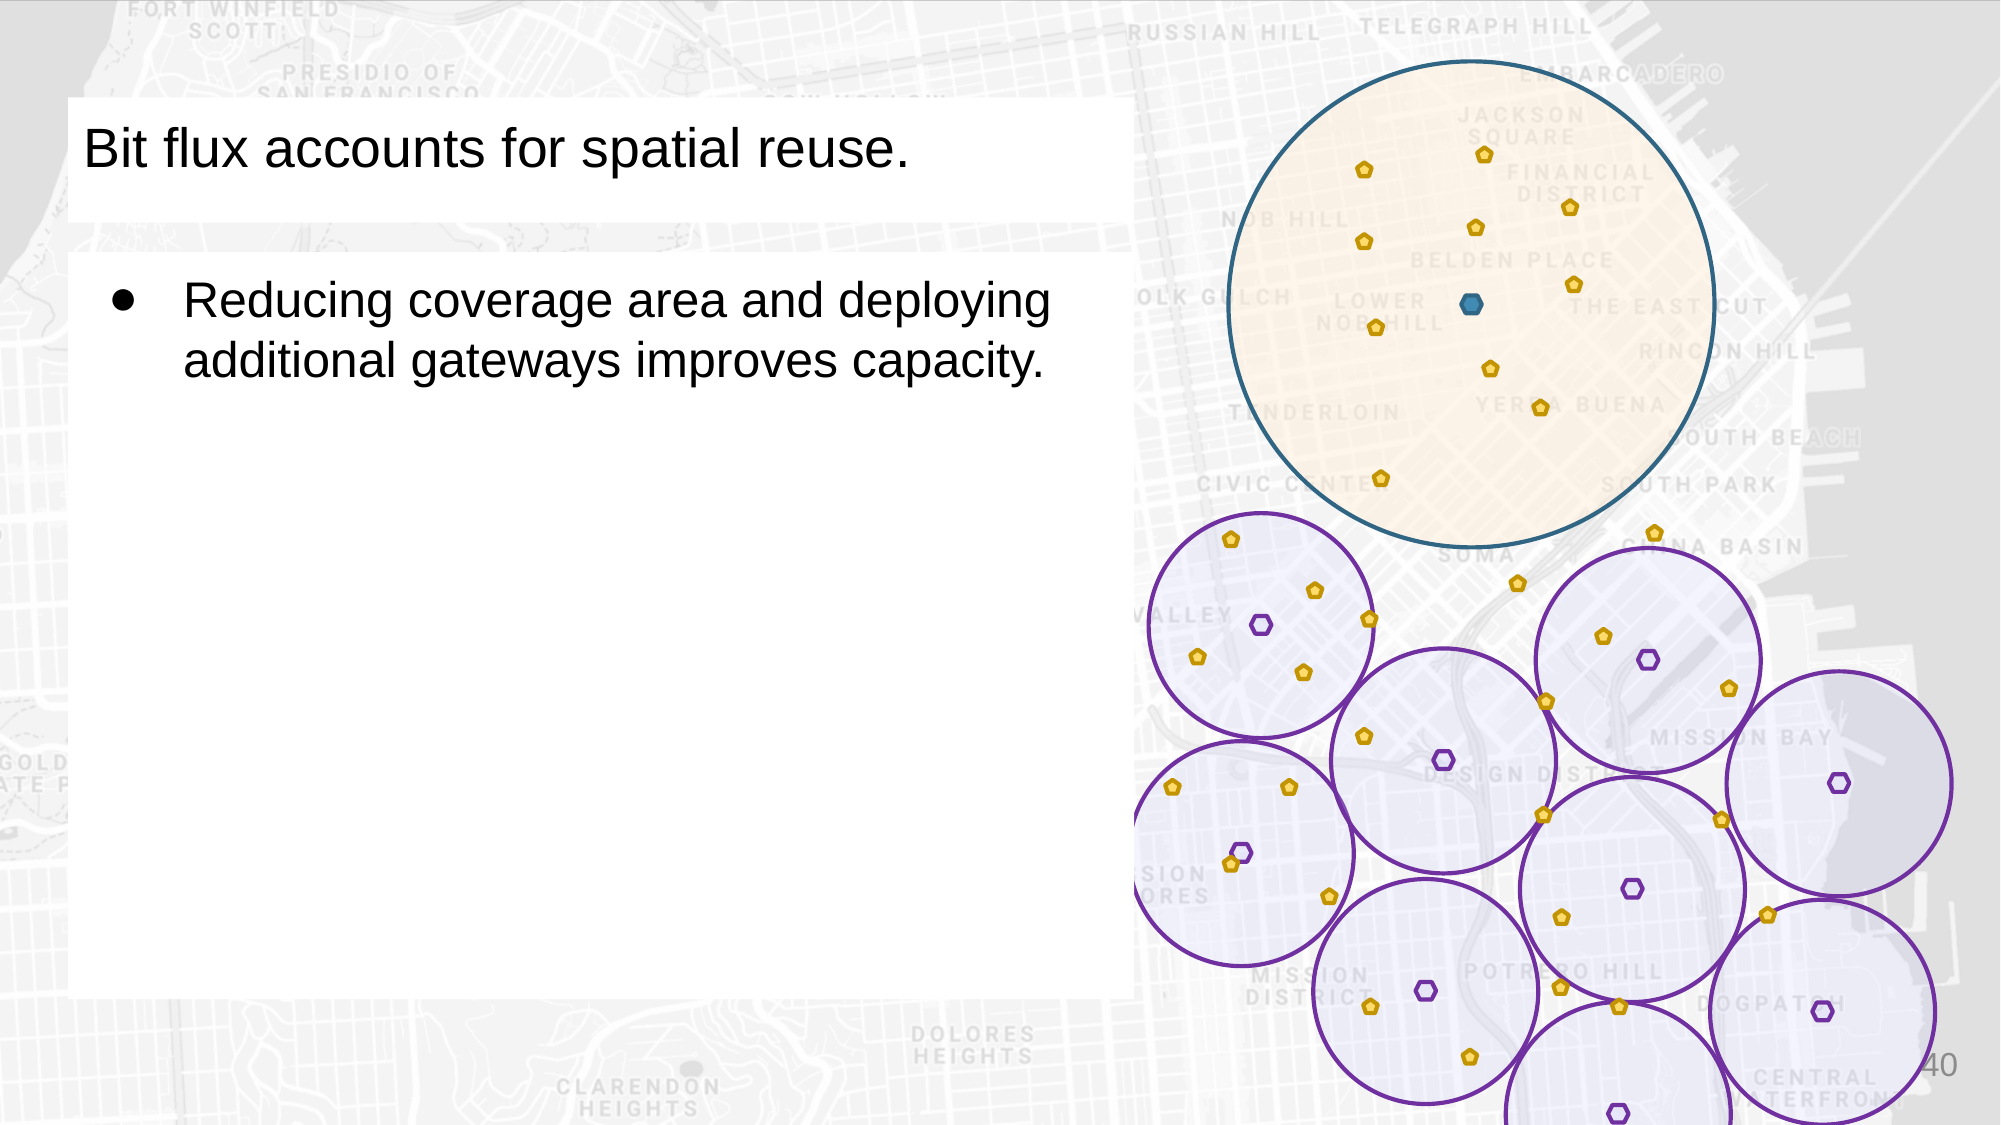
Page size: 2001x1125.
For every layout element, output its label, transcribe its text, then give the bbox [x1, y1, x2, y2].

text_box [1165, 147, 1776, 1064]
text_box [1228, 61, 1715, 145]
title Bit flux accounts for spatial reuse. [68, 97, 1135, 223]
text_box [1505, 1072, 1704, 1125]
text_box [1709, 904, 1936, 1125]
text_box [1128, 740, 1159, 967]
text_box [1726, 671, 1952, 897]
picture [0, 0, 2001, 1125]
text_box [1313, 1072, 1500, 1105]
slide_number 40 [1941, 1019, 1974, 1106]
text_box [1148, 512, 1159, 739]
